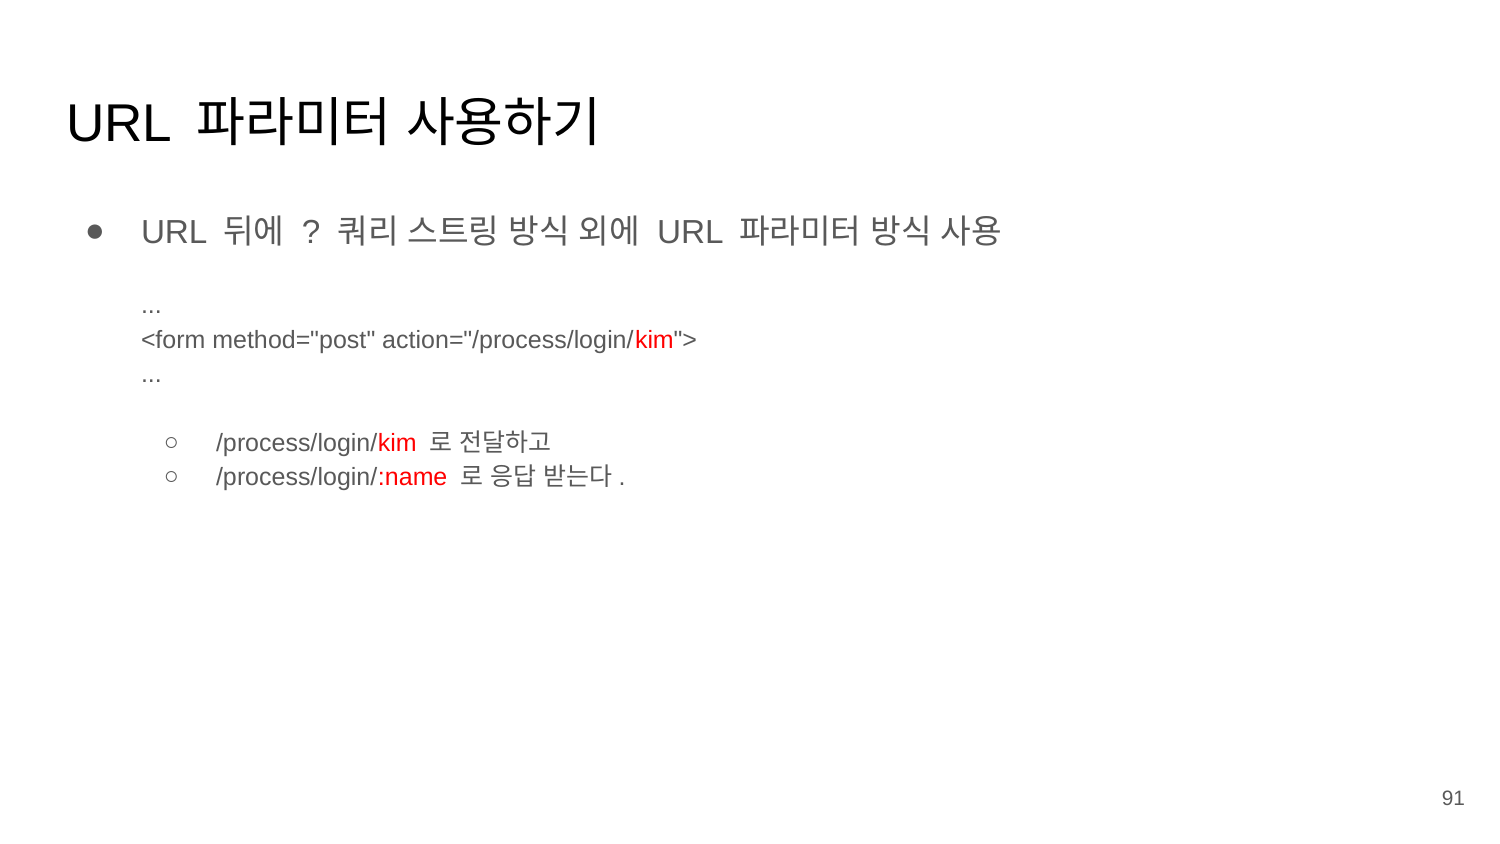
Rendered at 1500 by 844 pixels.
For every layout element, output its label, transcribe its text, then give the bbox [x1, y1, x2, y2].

slide_number 91 [1389, 764, 1480, 830]
list URL 뒤에 ? 쿼리 스트링 방식 외에 URL 파라미터 방식 사용 ... <form method="post" action="/process/login/kim"> ... /process/login/kim 로 전달하고 /process/login/:name 로 응답 받는다. [51, 189, 1449, 750]
title URL 파라미터 사용하기 [51, 72, 1449, 167]
